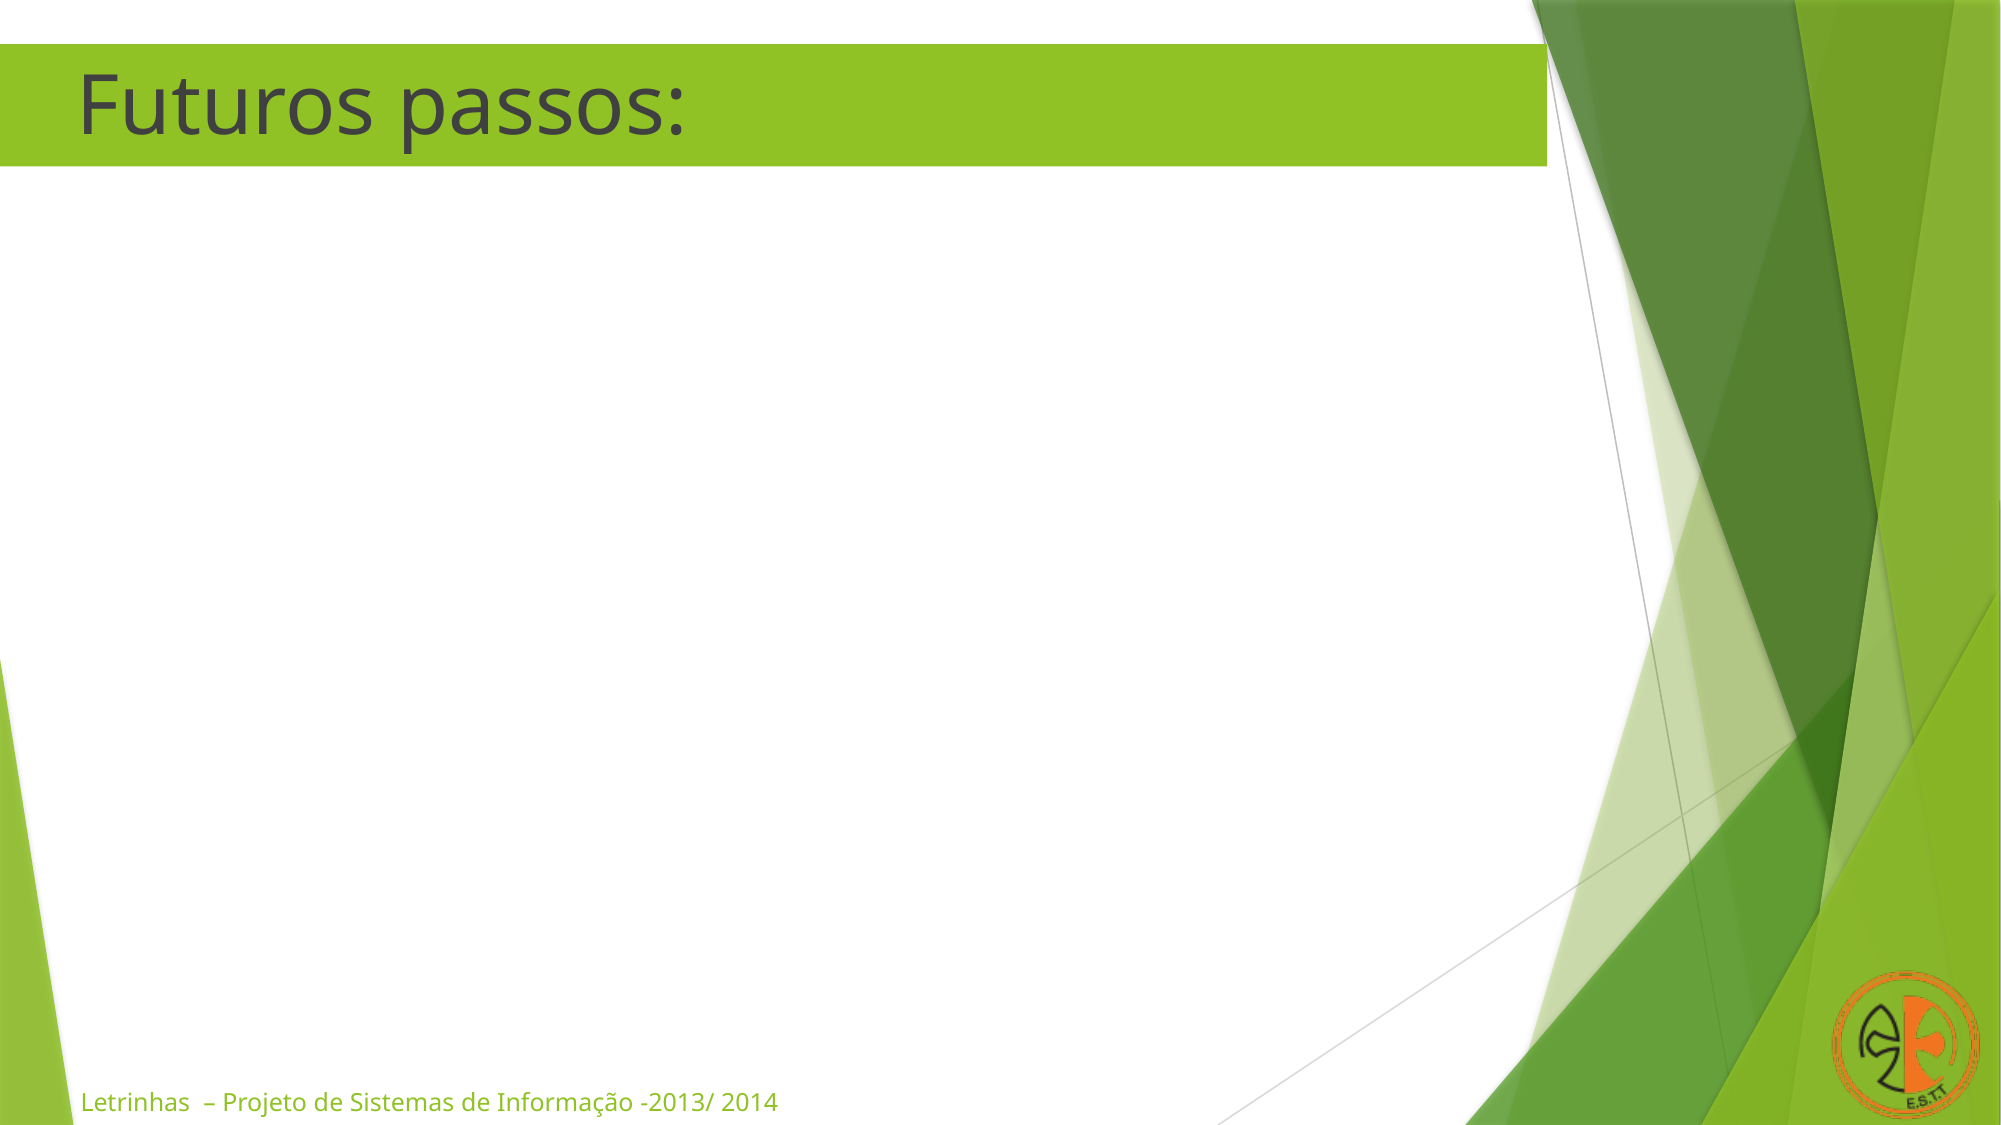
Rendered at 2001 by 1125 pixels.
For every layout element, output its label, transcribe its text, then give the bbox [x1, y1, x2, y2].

text_box Letrinhas – Projeto de Sistemas de Informação -2013/ 2014 [65, 1079, 1066, 1124]
text_box Futuros passos: [0, 44, 1548, 167]
picture [1811, 967, 2000, 1125]
